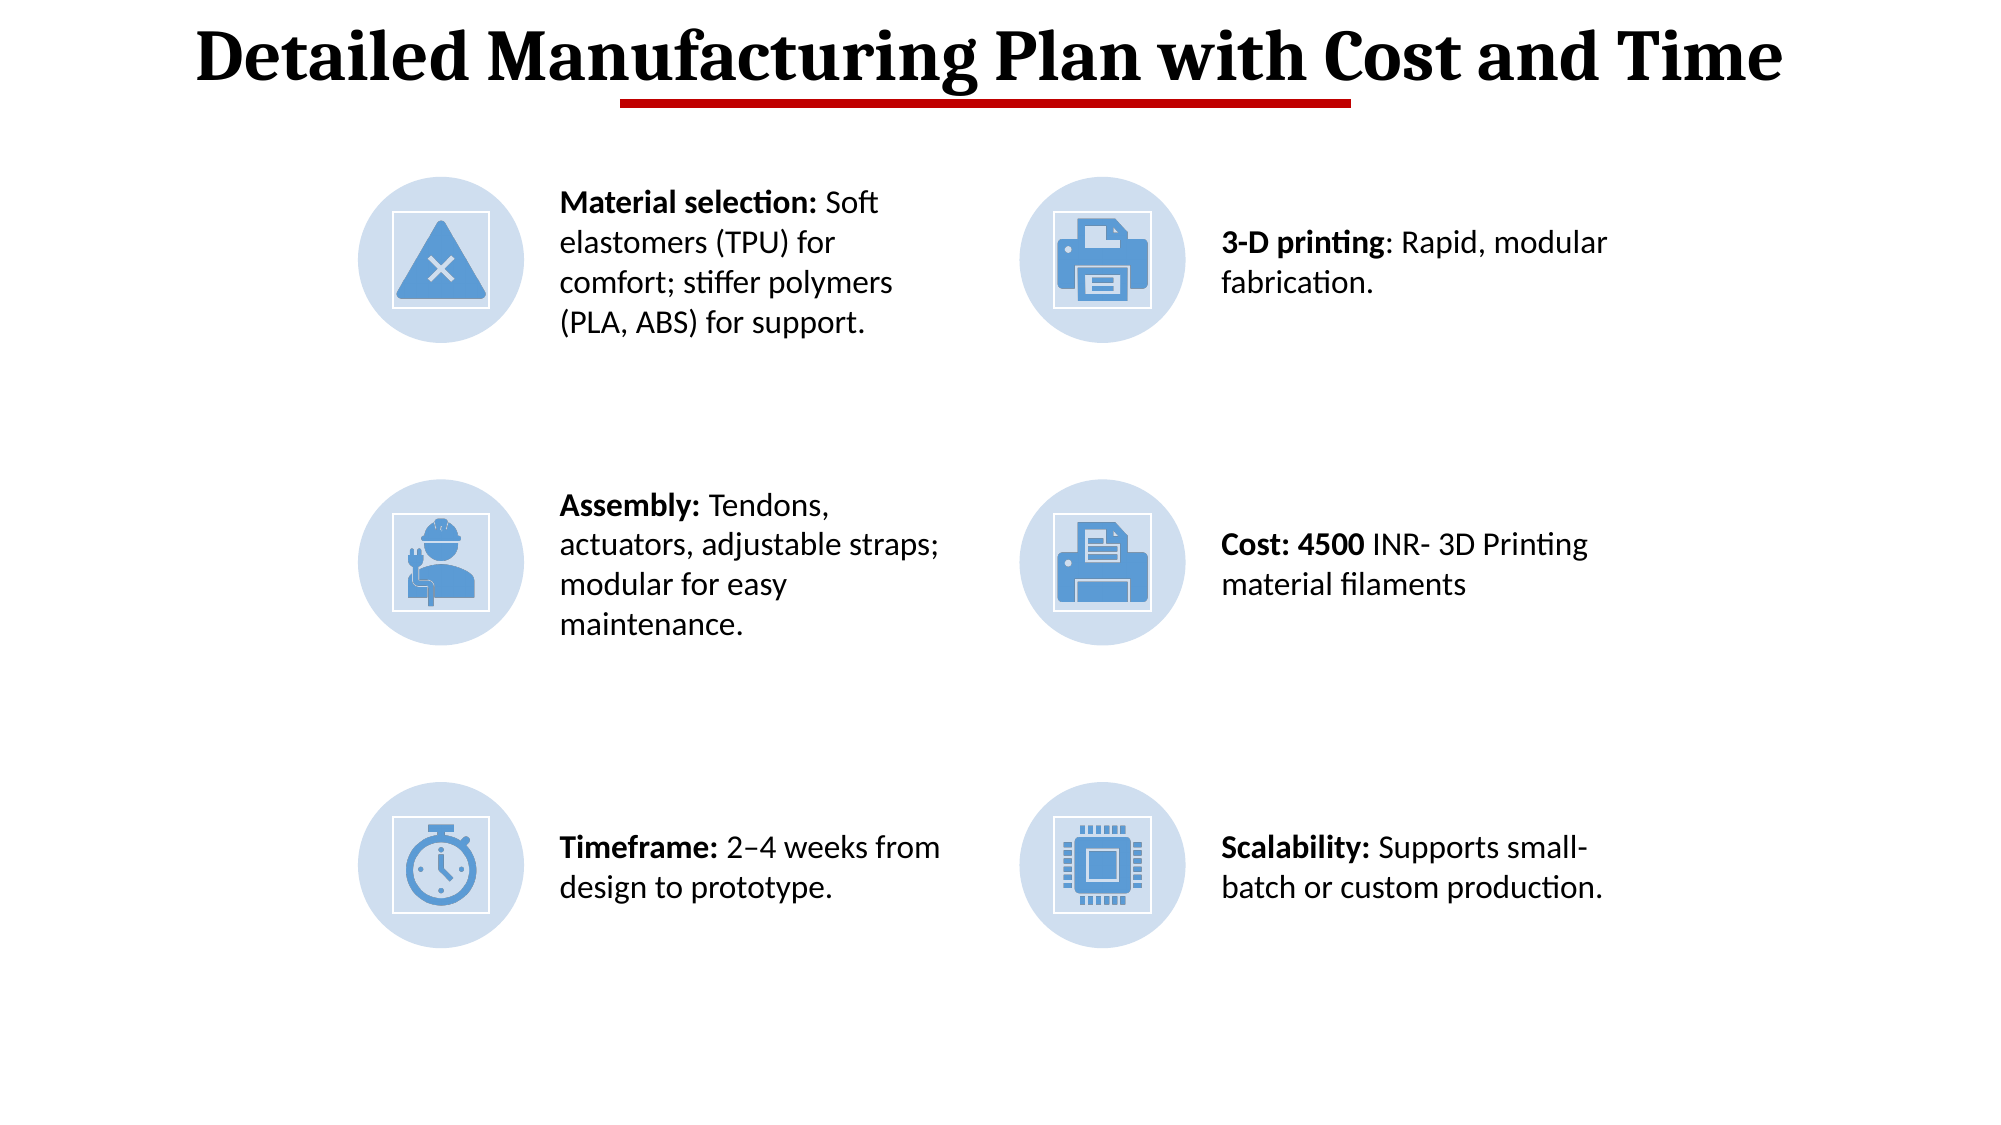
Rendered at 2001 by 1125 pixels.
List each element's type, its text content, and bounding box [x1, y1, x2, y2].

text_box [357, 176, 1614, 949]
text_box Detailed Manufacturing Plan with Cost and Time [150, 0, 1832, 103]
